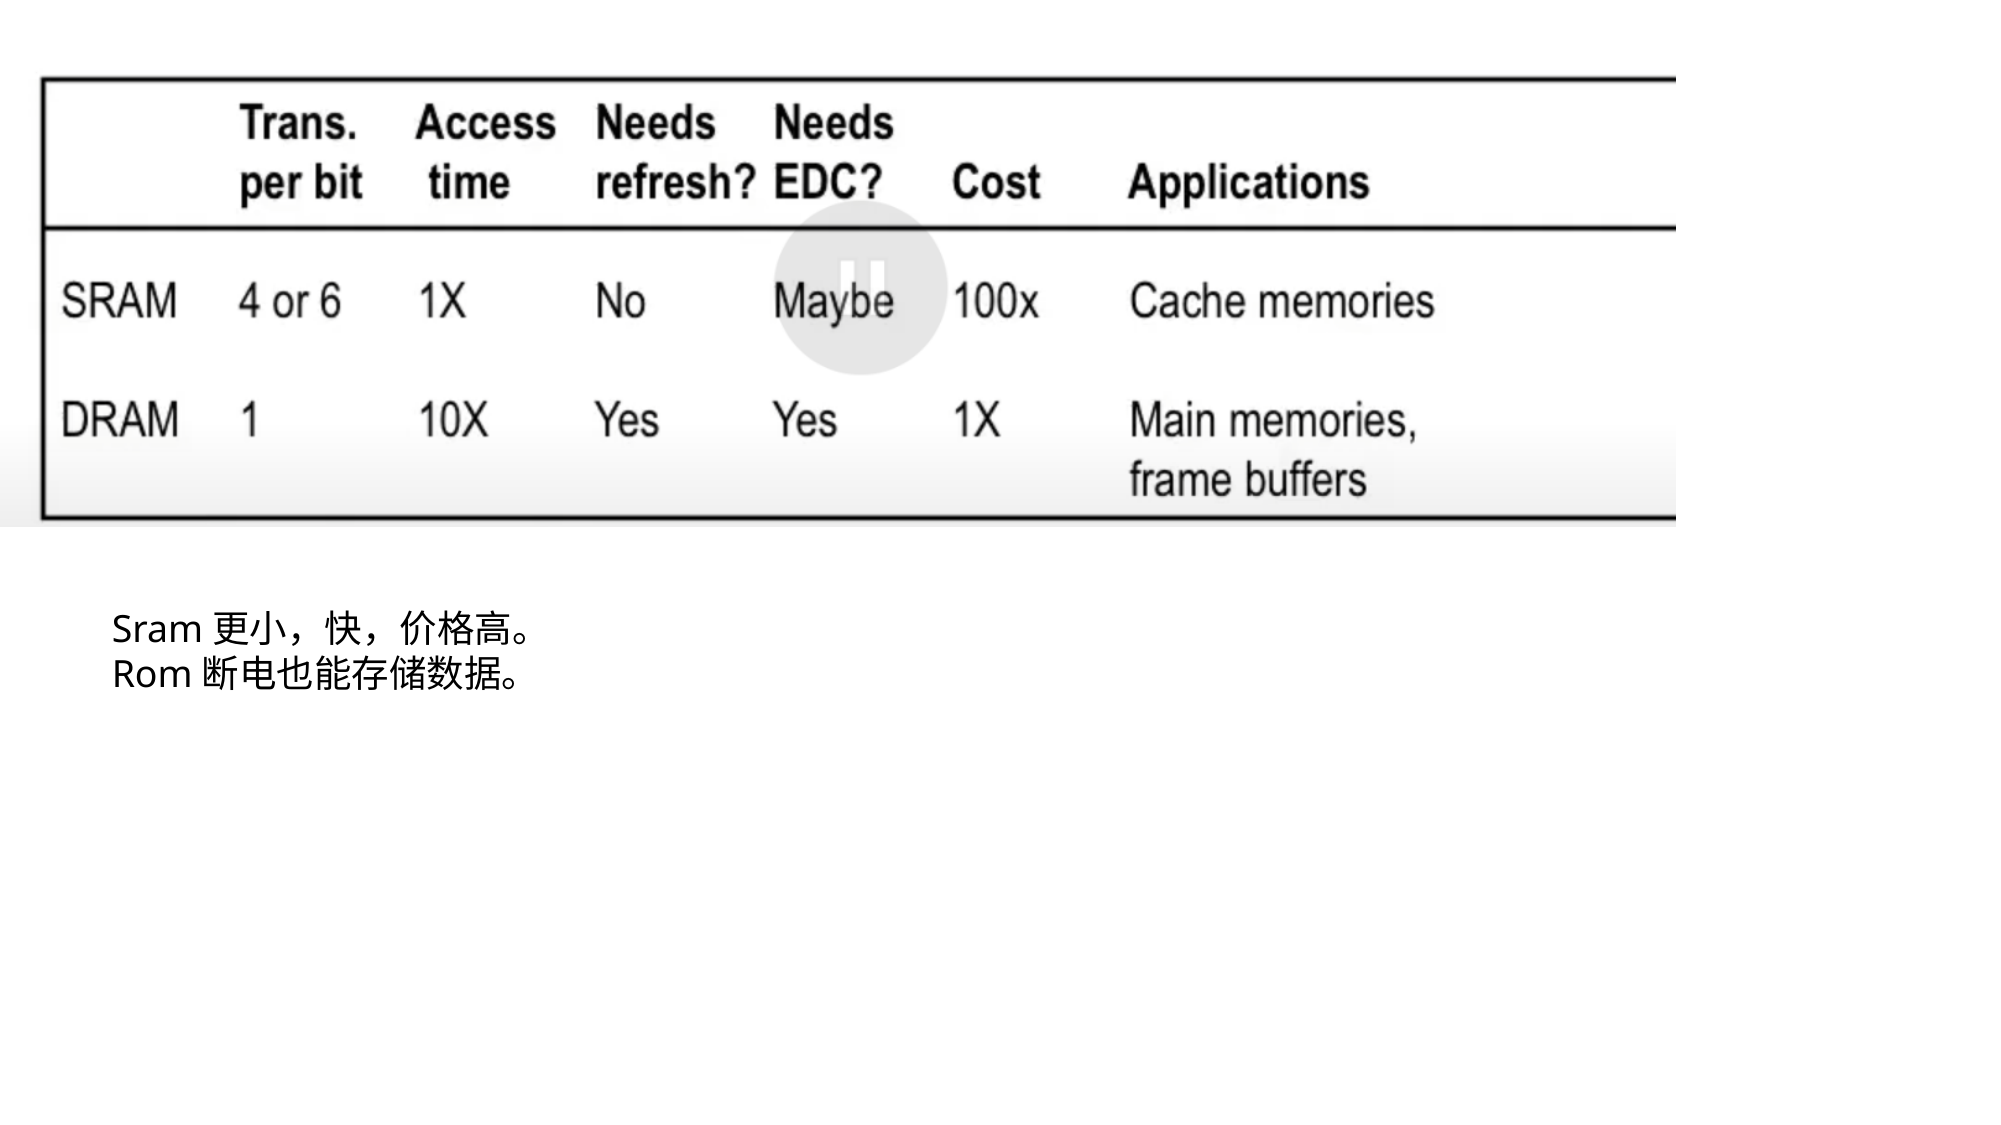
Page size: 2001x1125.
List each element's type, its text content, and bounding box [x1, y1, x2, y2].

text_box Sram更小，快，价格高。 Rom断电也能存储数据。 [97, 598, 1243, 703]
picture [0, 0, 1676, 527]
